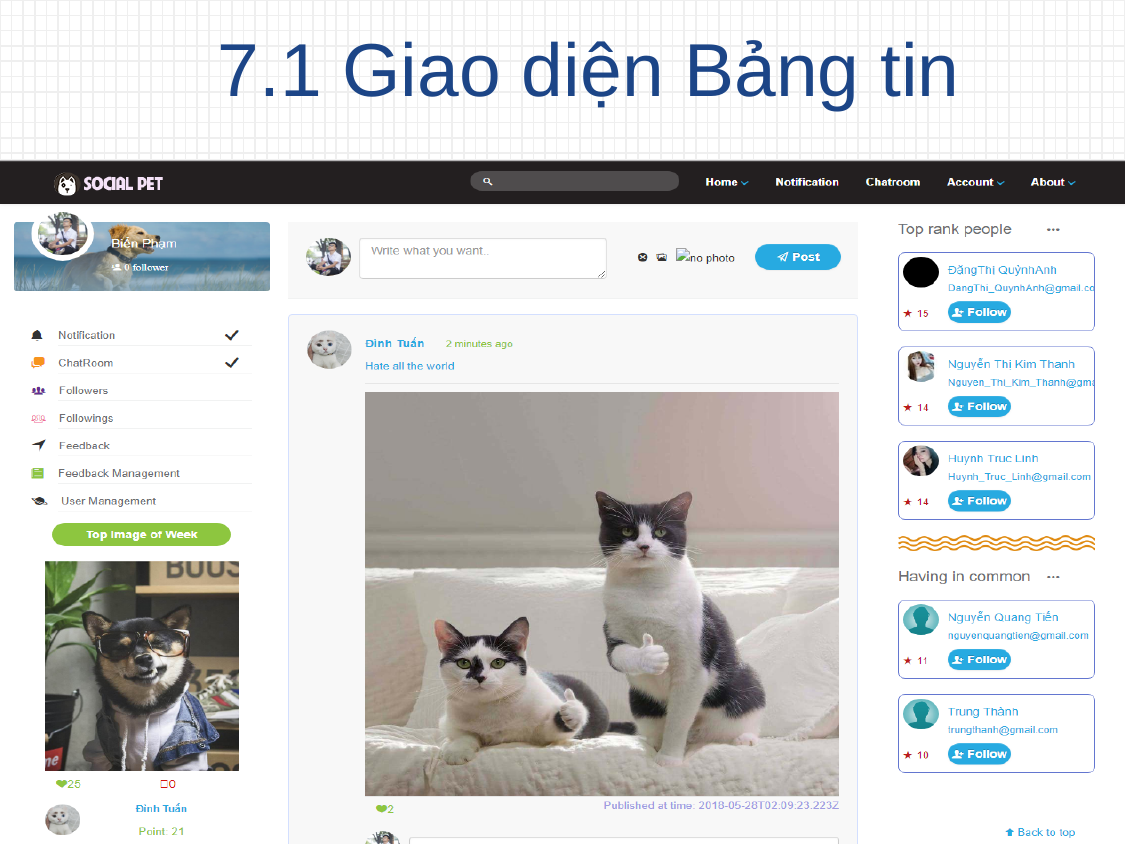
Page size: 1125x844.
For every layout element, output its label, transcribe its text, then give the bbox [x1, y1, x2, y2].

picture [0, 159, 1125, 844]
title 7.1 Giao diện Bảng tin [112, 21, 1066, 113]
